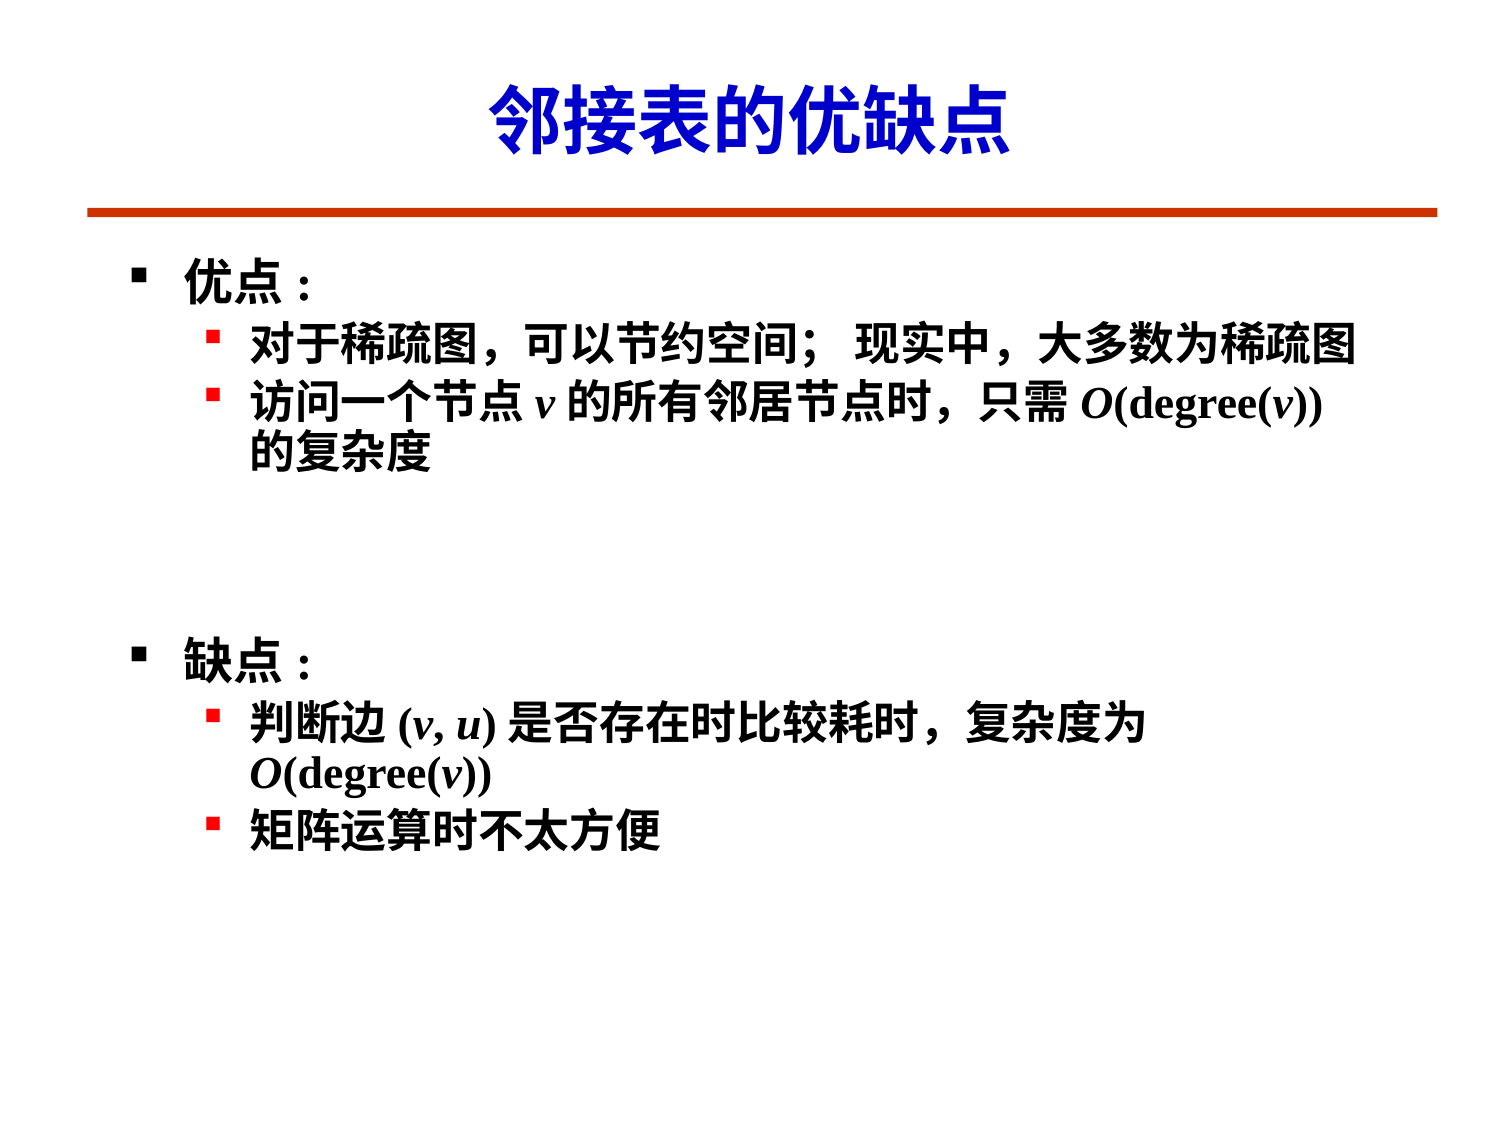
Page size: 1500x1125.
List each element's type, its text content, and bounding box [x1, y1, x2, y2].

title 邻接表的优缺点 [112, 37, 1388, 200]
list 优点: 对于稀疏图，可以节约空间； 现实中，大多数为稀疏图 访问一个节点v的所有邻居节点时，只需O(degree(v))的复杂度 缺点: 判断边(v, u)是否存在时比较耗时，复杂度为O(degree(v)) 矩阵运算时不太方便 [112, 249, 1388, 1050]
